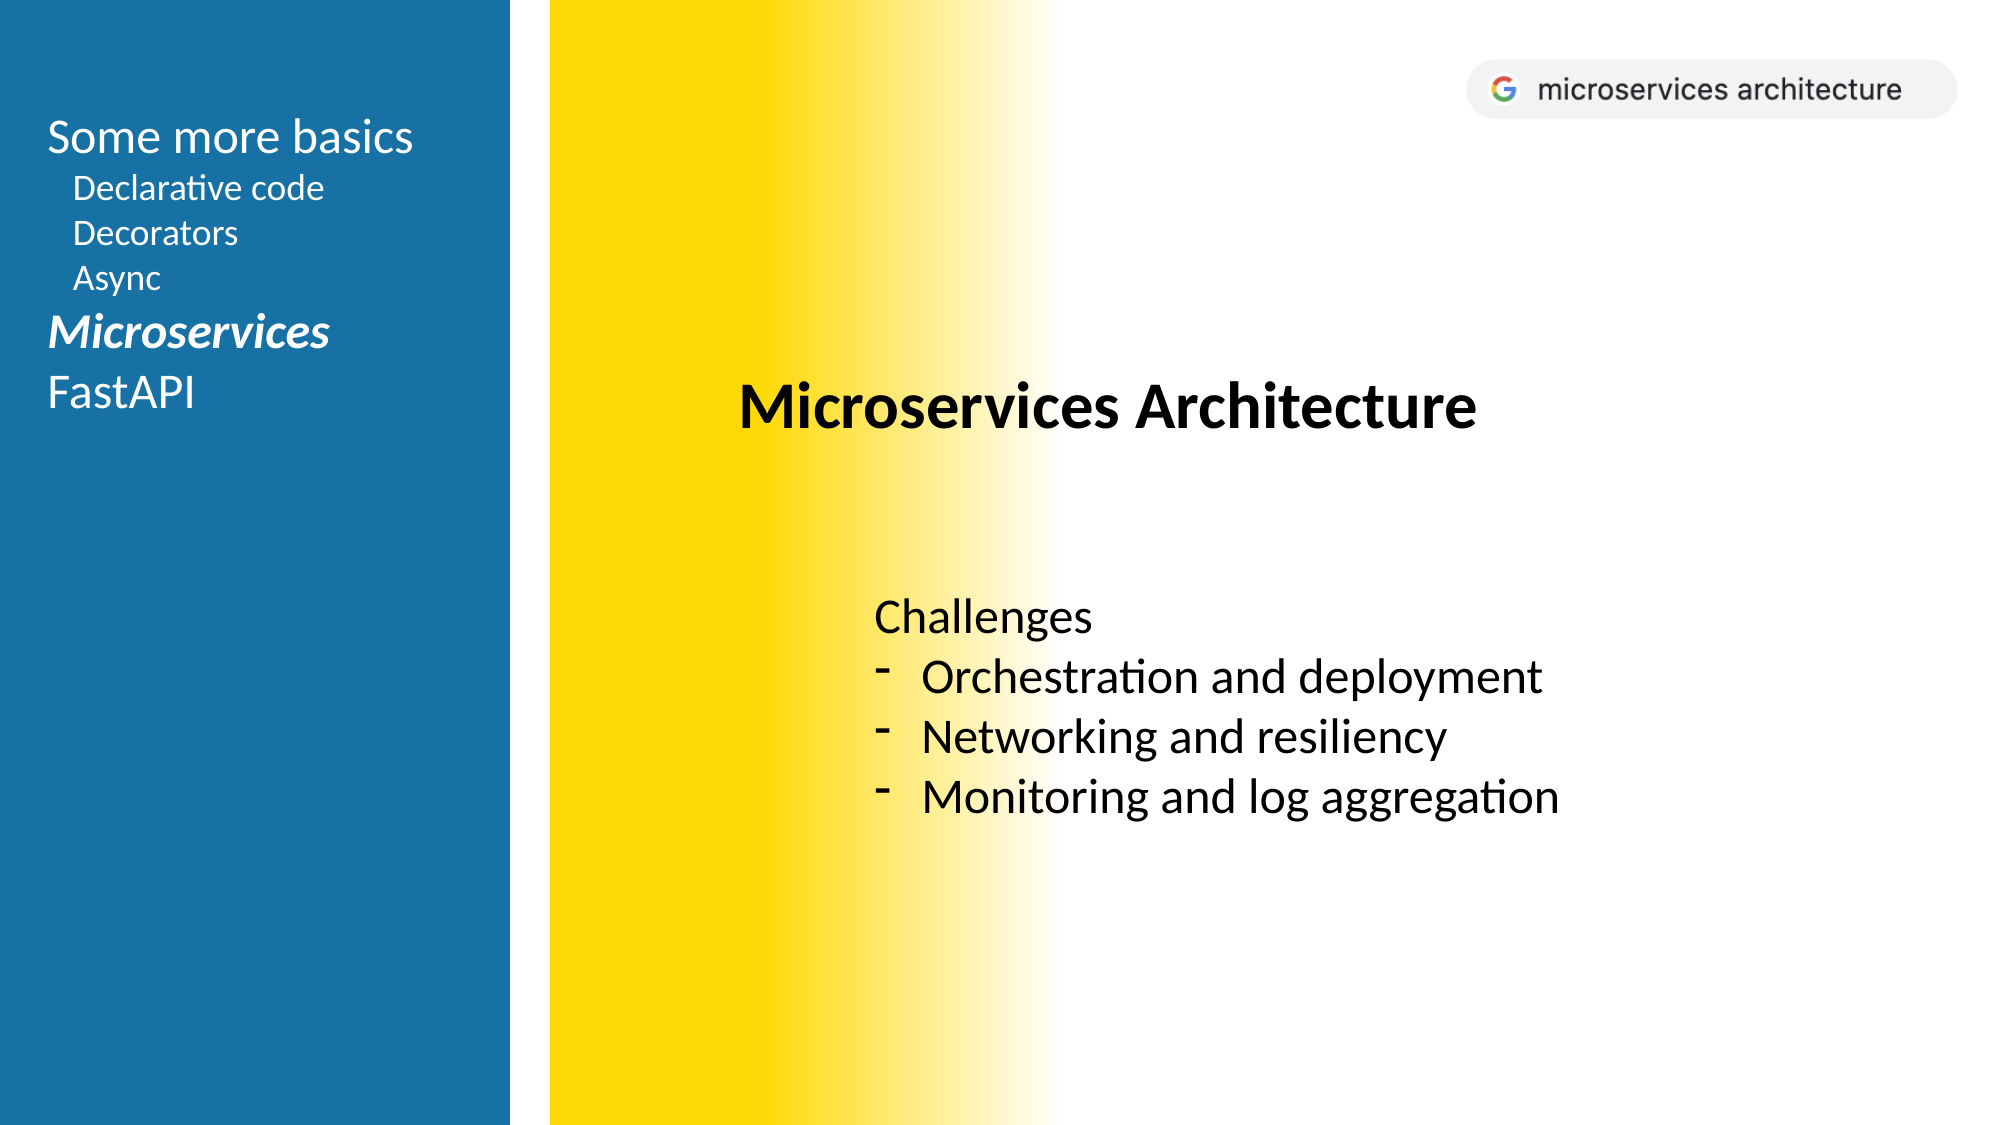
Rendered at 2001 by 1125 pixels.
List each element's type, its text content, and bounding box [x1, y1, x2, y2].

text_box [0, 0, 511, 1125]
text_box Microservices Architecture [723, 354, 1494, 449]
text_box Some more basics Declarative code Decorators Async Microservices FastAPI [32, 36, 430, 426]
text_box Challenges Orchestration and deployment Networking and resiliency Monitoring and log aggregation [859, 576, 1886, 832]
text_box [549, 0, 1061, 1125]
picture [1456, 53, 1970, 123]
